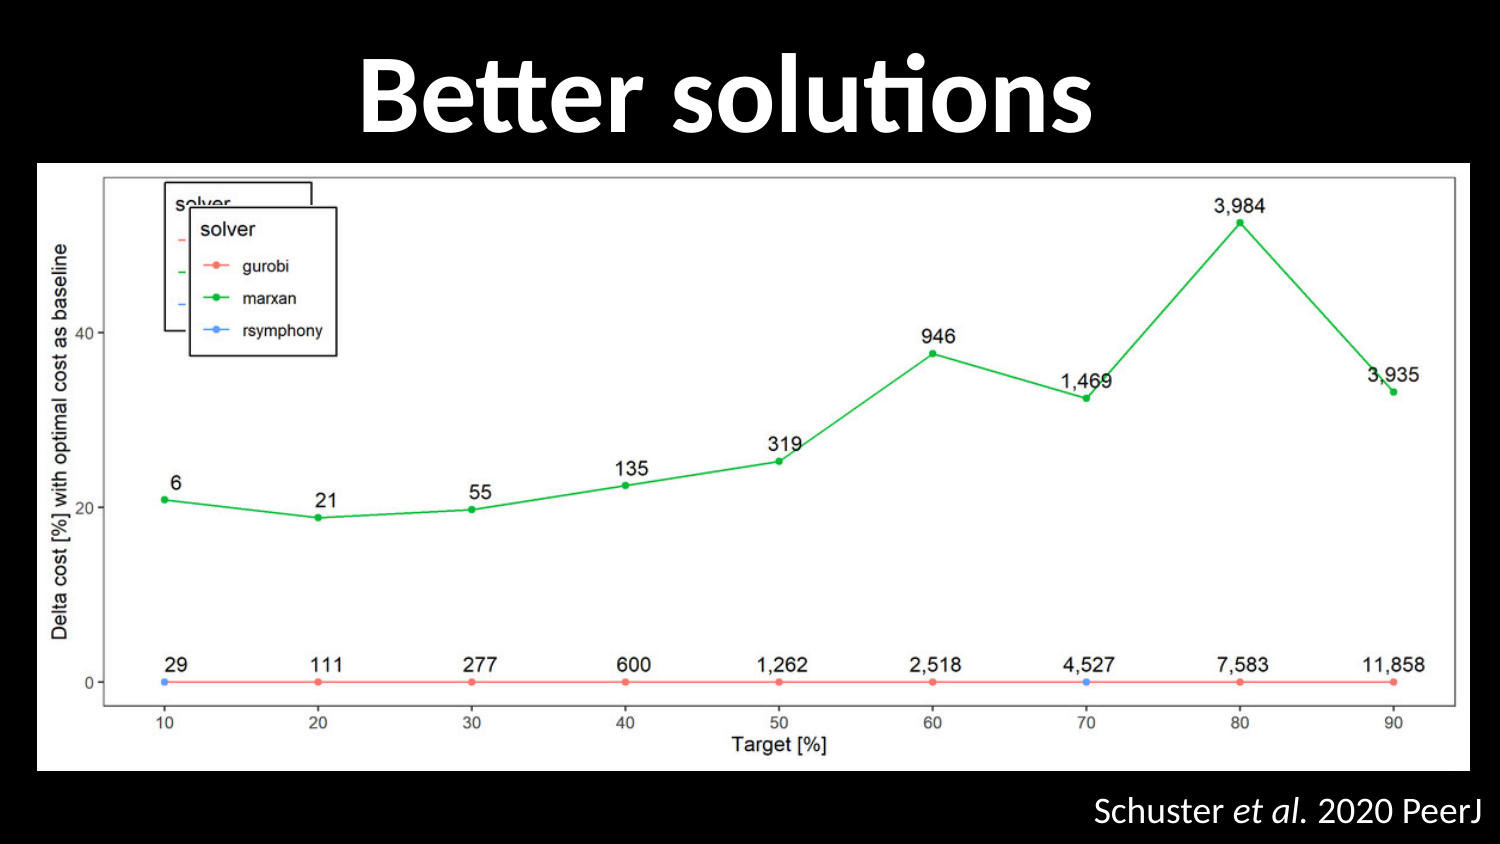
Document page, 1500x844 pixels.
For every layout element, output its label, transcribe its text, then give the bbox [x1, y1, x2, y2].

text_box Better solutions [342, 12, 1111, 162]
text_box Schuster et al. 2020 PeerJ [1078, 778, 1498, 839]
picture [36, 163, 1471, 771]
